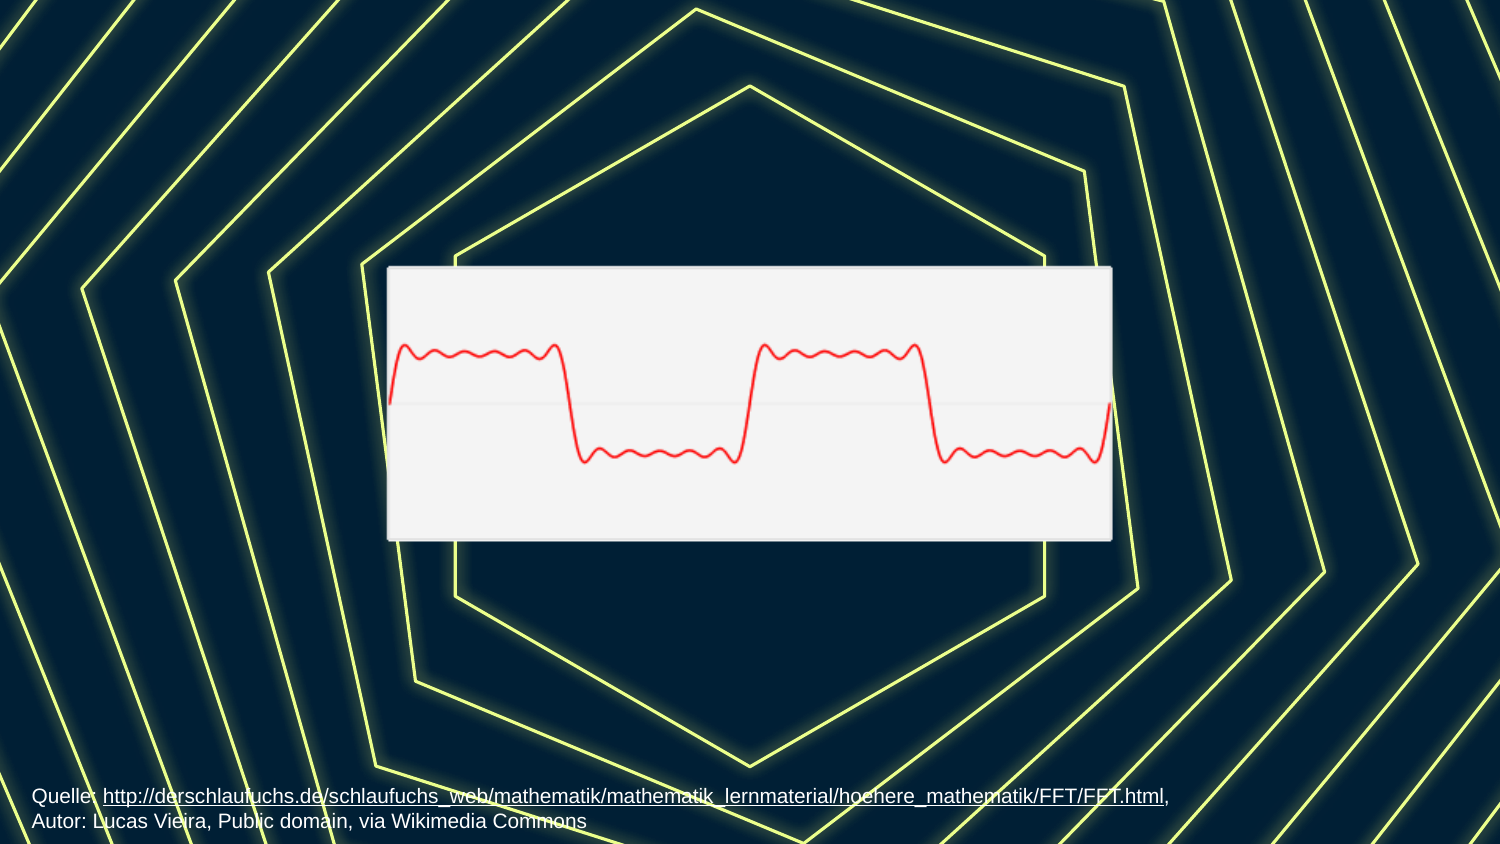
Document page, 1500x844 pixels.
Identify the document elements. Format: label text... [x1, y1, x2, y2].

picture [359, 91, 1141, 717]
text_box Quelle: http://derschlaufuchs.de/schlaufuchs_web/mathematik/mathematik_lernmaterial/hoehere_mathematik/FFT/FFT.html, Autor: Lucas Vieira, Public domain, via Wikimedia Commons [16, 775, 1276, 841]
